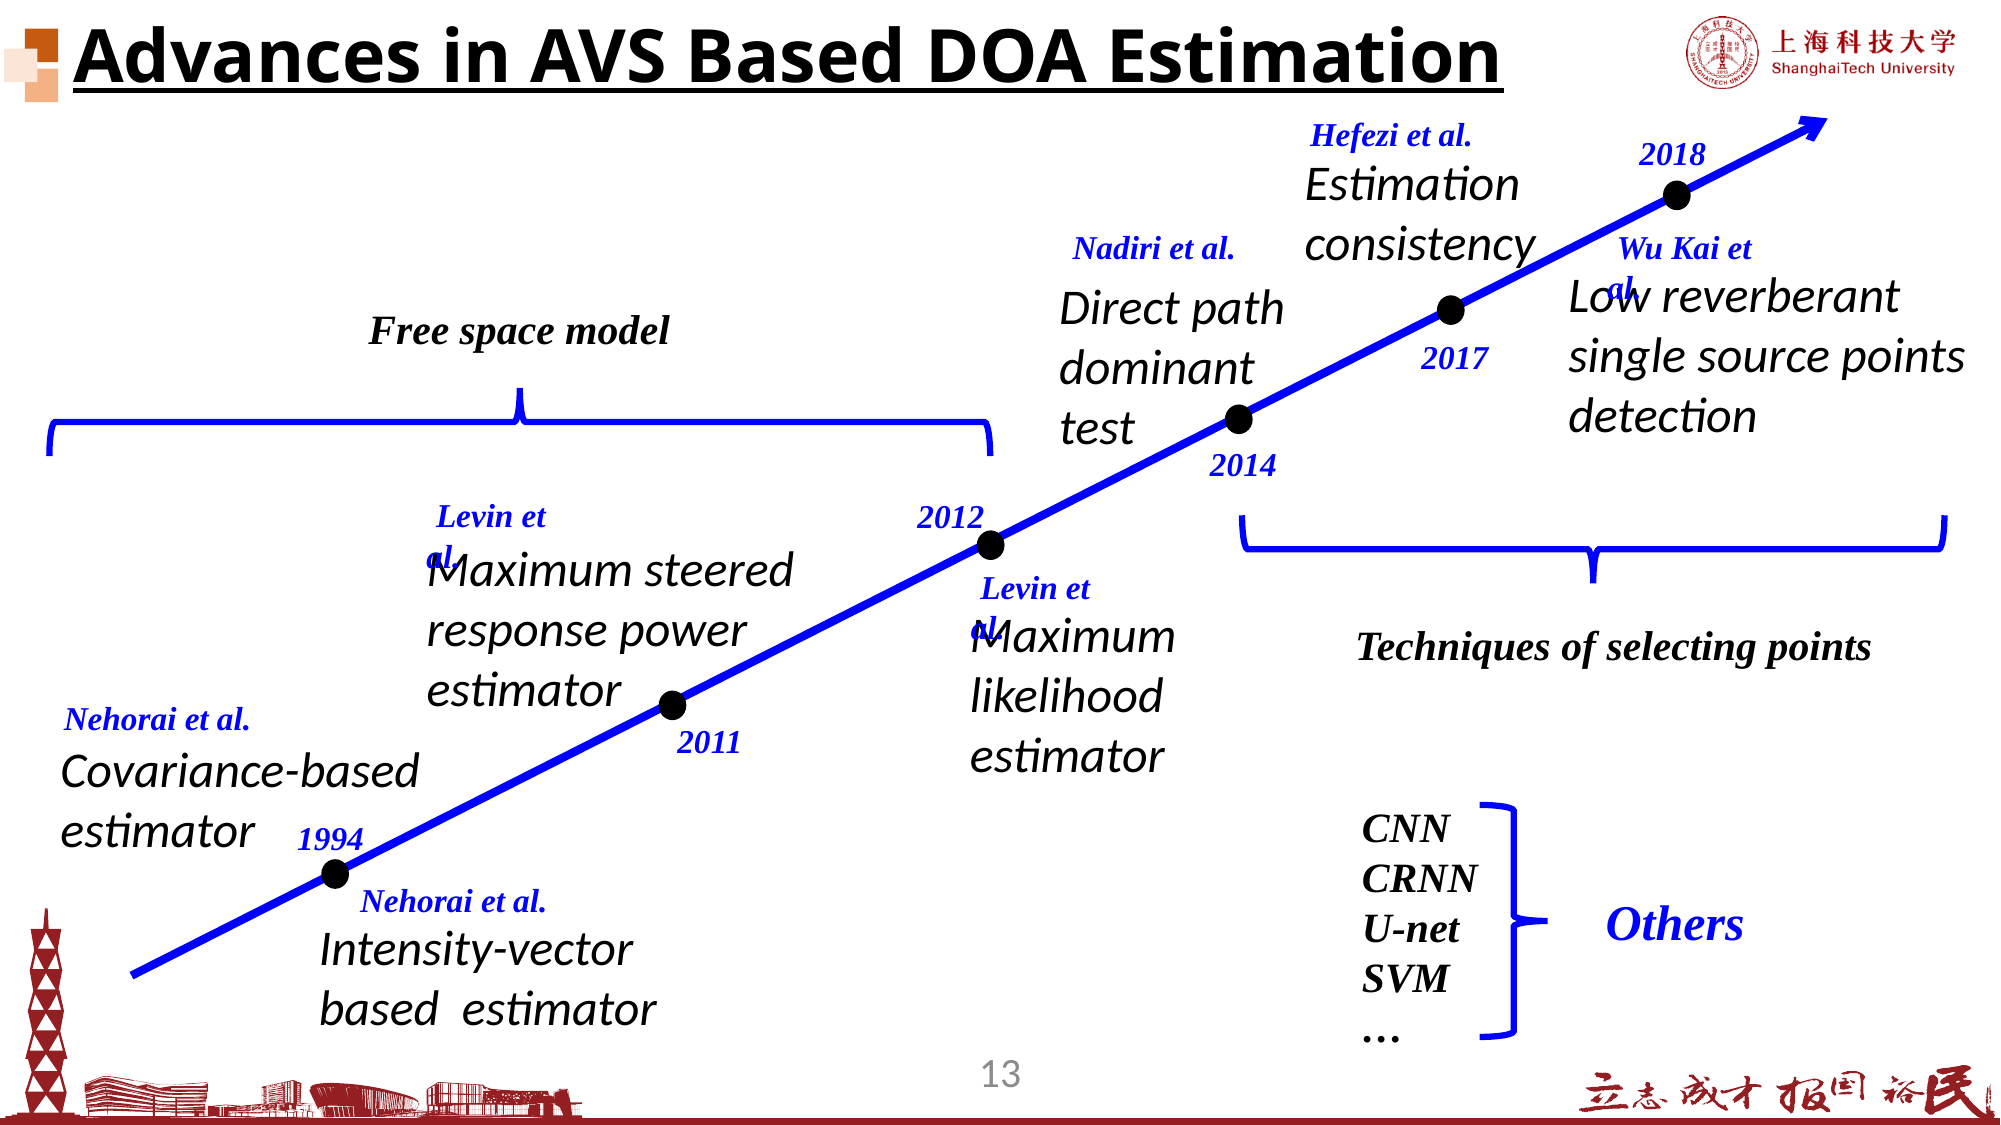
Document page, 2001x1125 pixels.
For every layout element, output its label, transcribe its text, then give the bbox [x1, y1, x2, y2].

title Advances in AVS Based DOA Estimation [58, 11, 1748, 106]
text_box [411, 483, 817, 769]
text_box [1553, 124, 1995, 453]
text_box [1242, 515, 1945, 678]
text_box Covariance-based estimator [45, 746, 131, 865]
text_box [131, 118, 1828, 976]
picture [1748, 16, 1955, 89]
text_box Intensity-vector based estimator [304, 976, 687, 1043]
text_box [1347, 793, 1828, 1061]
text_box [1044, 214, 1304, 492]
slide_number 13 [774, 1040, 1225, 1101]
text_box Nehorai et al. [39, 685, 131, 746]
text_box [902, 487, 1196, 793]
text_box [49, 295, 990, 456]
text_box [1285, 101, 1565, 385]
